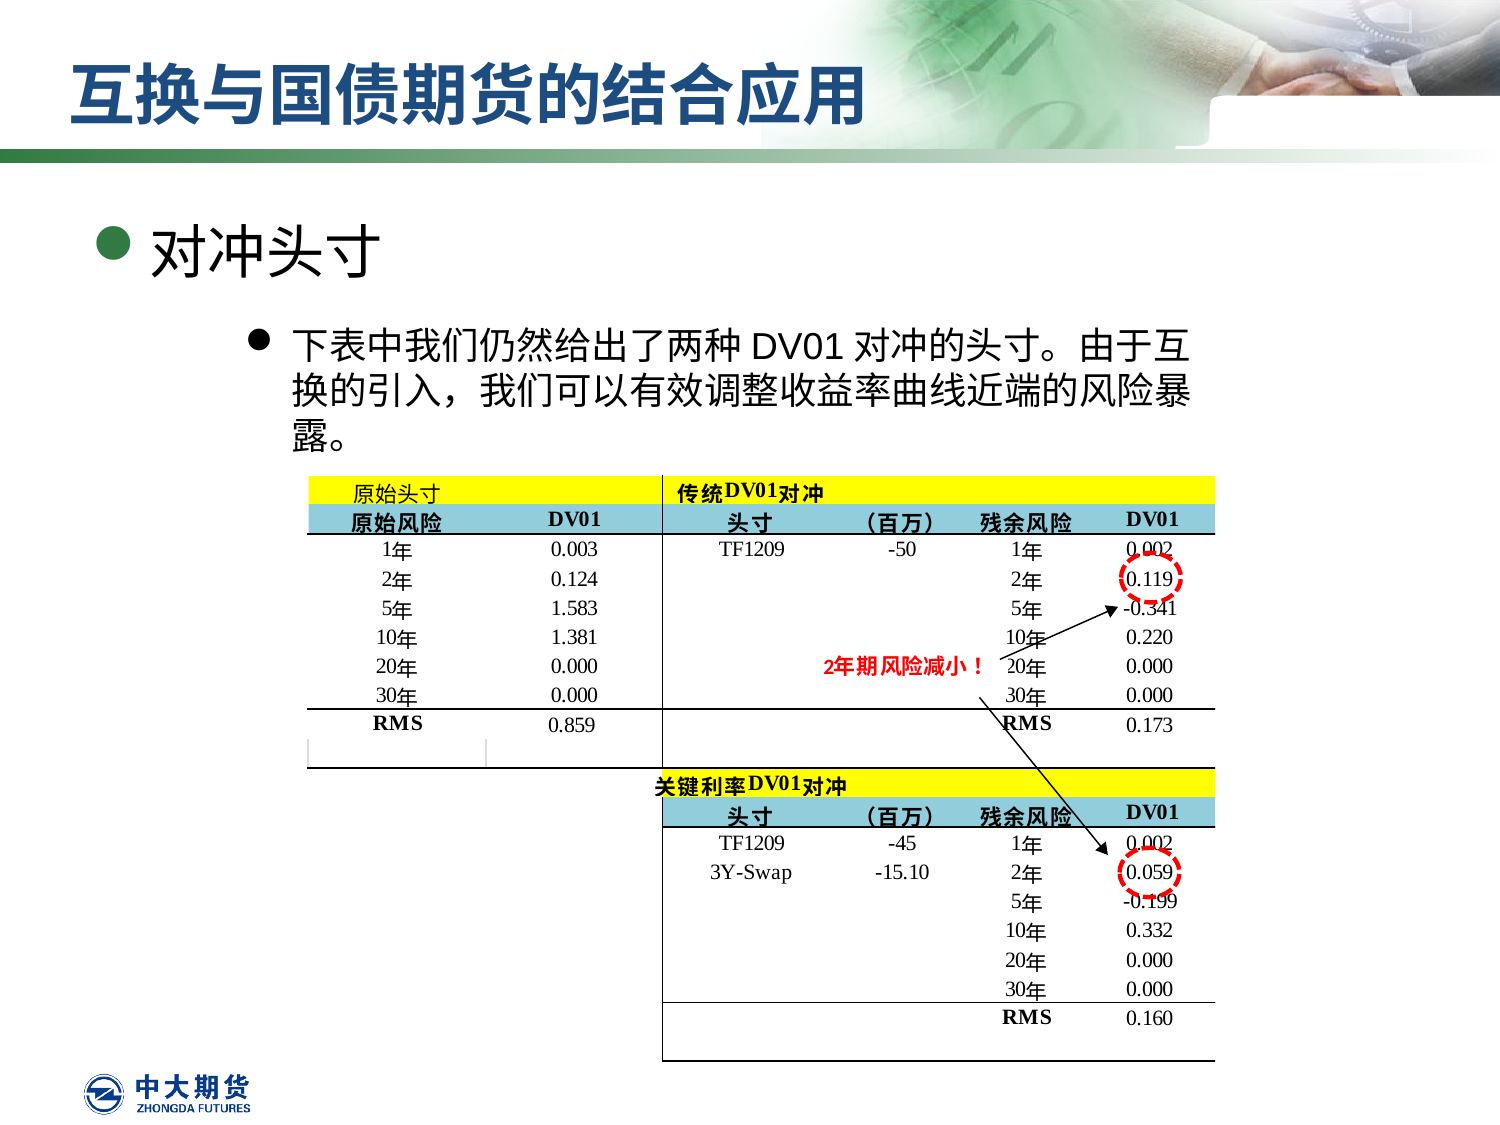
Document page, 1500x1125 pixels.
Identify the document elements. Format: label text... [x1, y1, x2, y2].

list 对冲头寸 [76, 208, 1427, 1038]
picture [761, 0, 1500, 150]
picture [82, 1057, 258, 1125]
title 互换与国债期货的结合应用 [53, 42, 1187, 143]
picture [306, 474, 1217, 1064]
text_box 下表中我们仍然给出了两种DV01对冲的头寸。由于互换的引入，我们可以有效调整收益率曲线近端的风险暴露。 [230, 314, 1223, 465]
